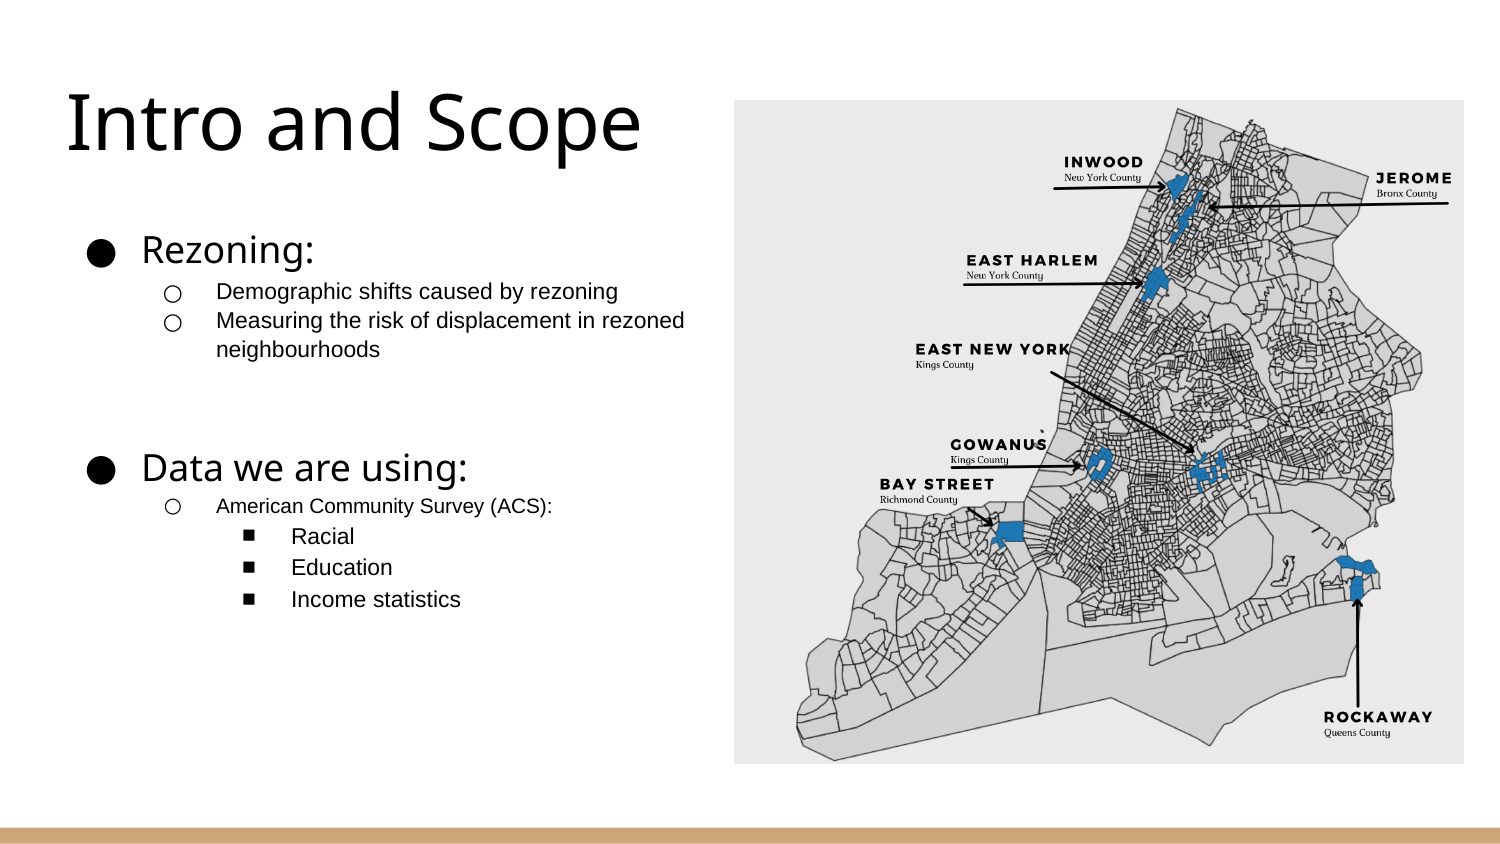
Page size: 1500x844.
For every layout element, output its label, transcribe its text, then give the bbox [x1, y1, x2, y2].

picture [734, 100, 1465, 764]
title Intro and Scope [51, 51, 1449, 189]
list Rezoning: Demographic shifts caused by rezoning Measuring the risk of displacement in rezoned neighbourhoods [51, 200, 729, 752]
text_box Data we are using: American Community Survey (ACS): Racial Education Income statistics [51, 421, 667, 627]
